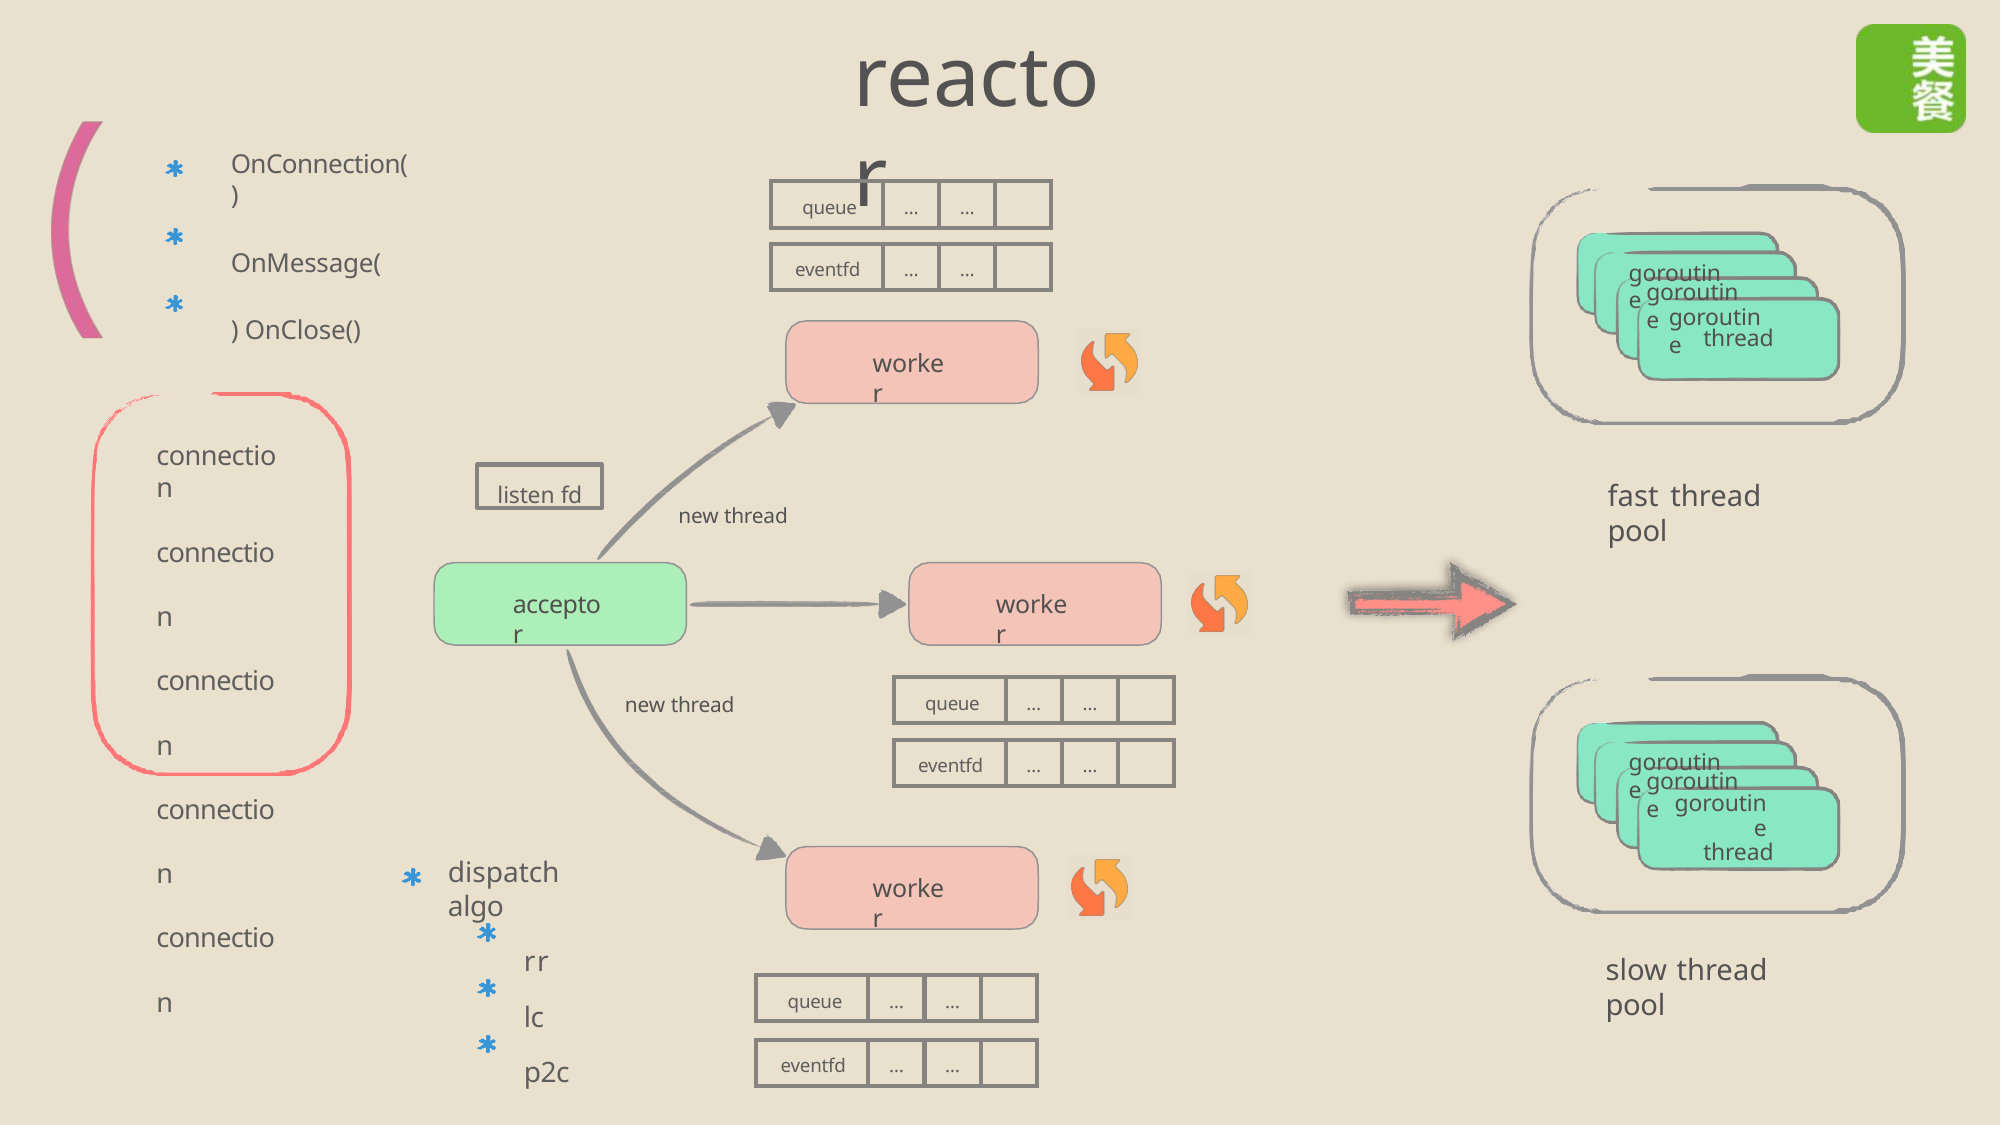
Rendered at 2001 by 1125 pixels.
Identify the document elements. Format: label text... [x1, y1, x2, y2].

table_header … [1008, 679, 1060, 721]
table_header … [885, 246, 937, 288]
text_box slow thread pool [1603, 949, 1829, 1022]
picture [476, 979, 496, 998]
table_header [997, 246, 1049, 288]
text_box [1332, 548, 1535, 660]
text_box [1146, 559, 1165, 649]
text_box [1066, 329, 1142, 921]
table_header … [870, 977, 922, 1019]
table_header … [870, 1042, 922, 1084]
picture [476, 1034, 496, 1053]
picture [401, 868, 421, 886]
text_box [0, 95, 210, 364]
text_box connection connection connection connection connection [154, 785, 288, 1018]
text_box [476, 589, 906, 942]
table_header [983, 1042, 1035, 1084]
picture [1529, 184, 1906, 425]
table_header queue [912, 679, 1004, 721]
table_header [1146, 679, 1172, 721]
text_box OnConnection() OnMessage() OnClose() [228, 145, 410, 345]
text_box listen fd [477, 464, 592, 509]
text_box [905, 559, 1061, 649]
table_header eventfd [912, 742, 1004, 784]
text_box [912, 843, 1042, 933]
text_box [430, 559, 690, 649]
table_header … [1008, 742, 1060, 784]
table_header queue [773, 183, 881, 226]
table_header queue [758, 977, 866, 1019]
title reactor [851, 21, 1128, 224]
text_box dispatch algo rr lc p2c [445, 852, 617, 1088]
picture [1529, 673, 1906, 915]
table_header eventfd [758, 1042, 866, 1084]
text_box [597, 401, 796, 561]
table_header … [941, 183, 993, 226]
table_header [997, 183, 1049, 226]
table_header … [927, 1042, 979, 1084]
text_box fast thread pool [1605, 474, 1827, 547]
picture [89, 391, 353, 776]
table_header … [885, 183, 937, 226]
table_header … [927, 977, 979, 1019]
picture [1186, 571, 1252, 637]
table_header eventfd [773, 246, 881, 288]
picture [1856, 24, 1966, 133]
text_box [782, 317, 1042, 407]
table_header [1146, 742, 1172, 784]
table_header … [941, 246, 993, 288]
table_header [983, 977, 1035, 1019]
